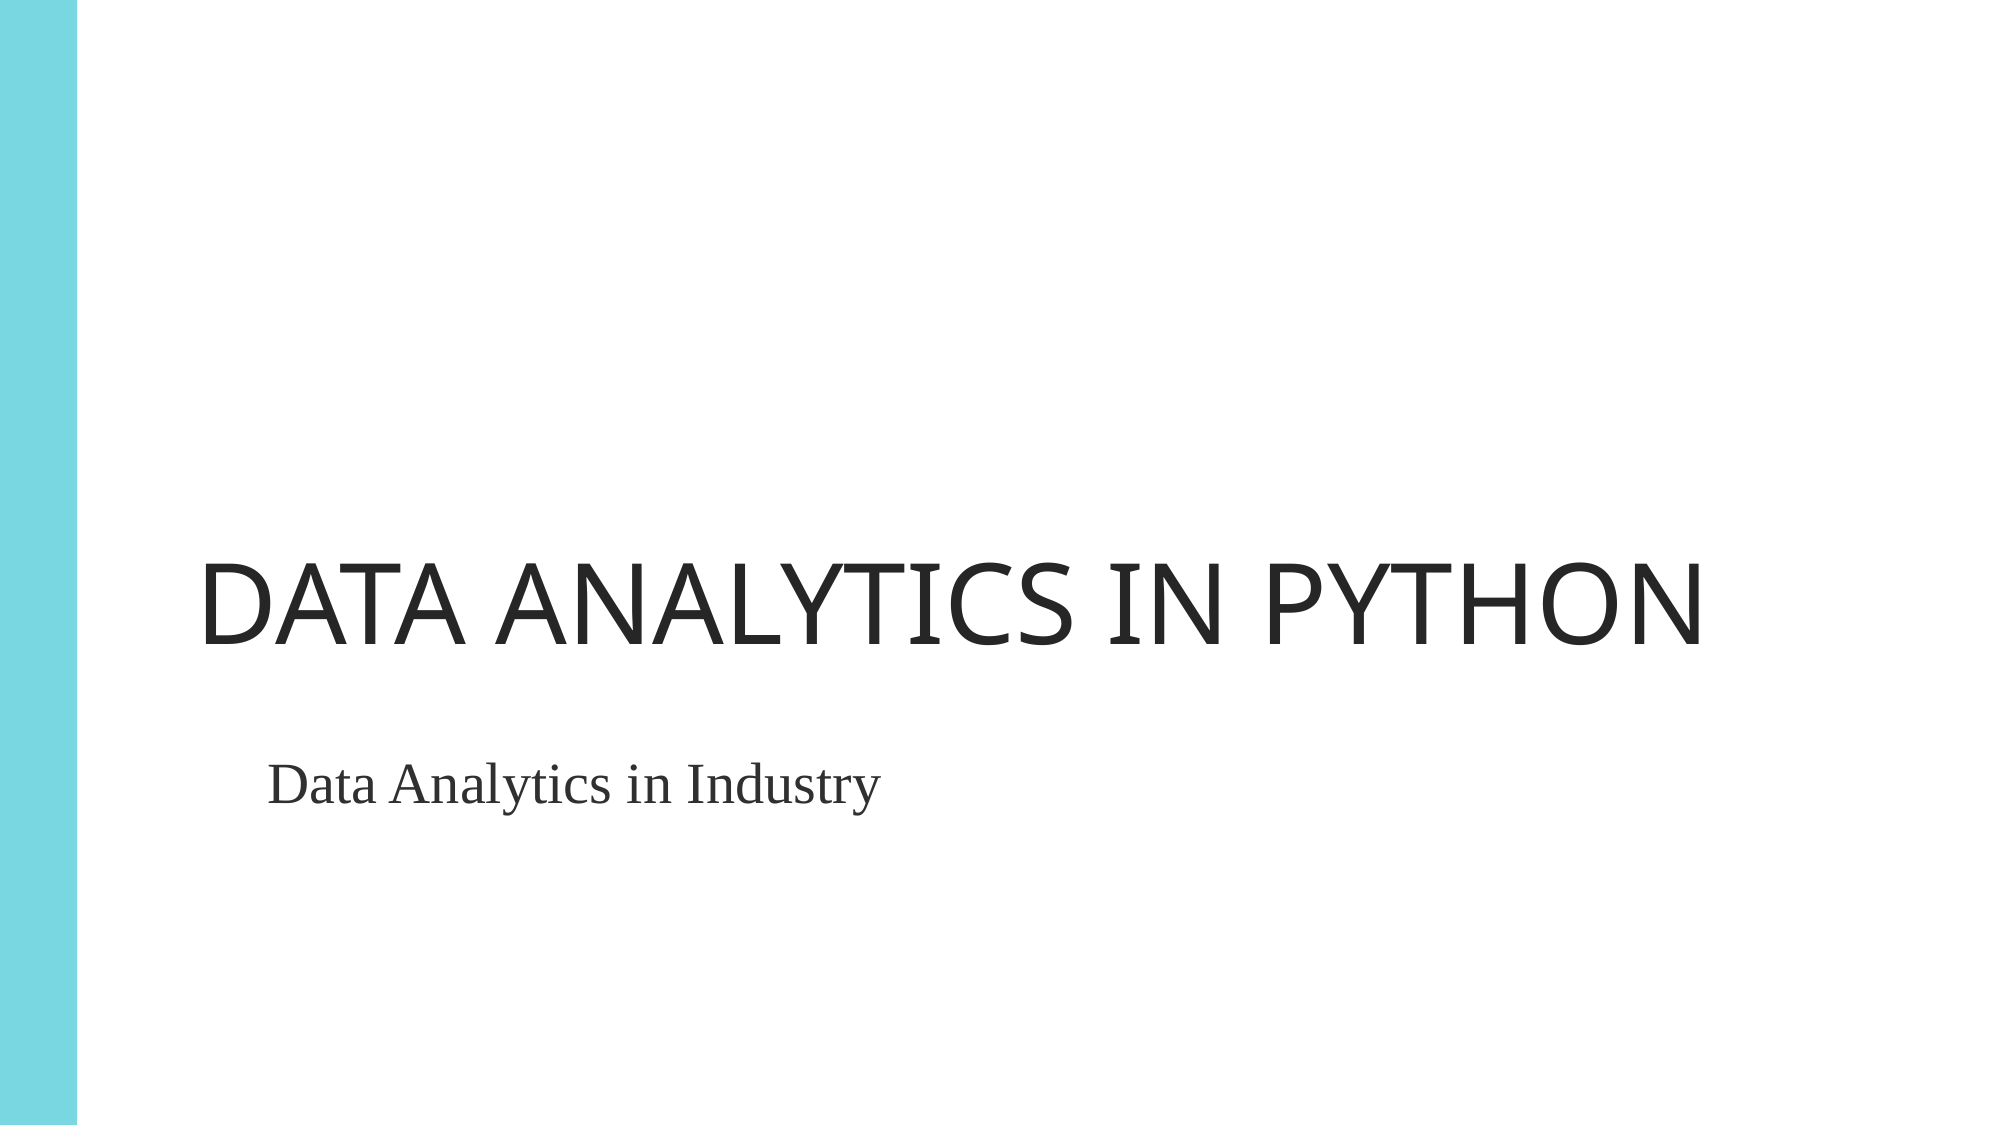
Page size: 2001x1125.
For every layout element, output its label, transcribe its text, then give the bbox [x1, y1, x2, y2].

list Data Analytics in Industry [252, 737, 1753, 888]
title Data Analytics in Python [180, 399, 1831, 675]
